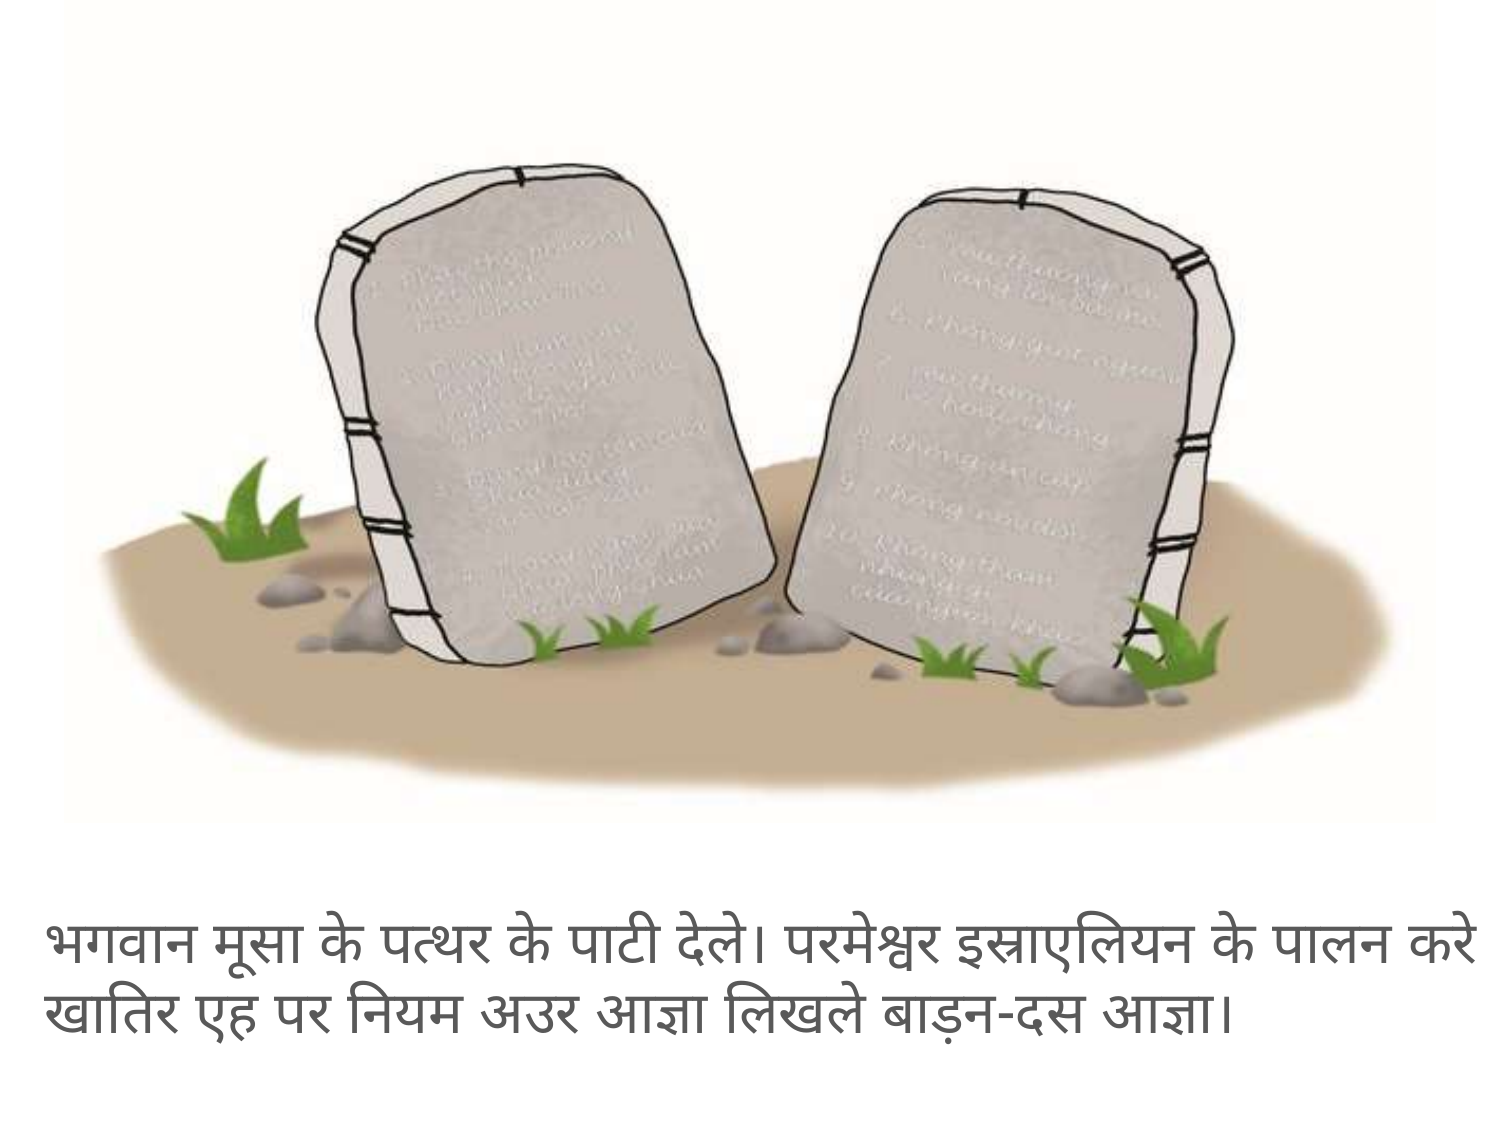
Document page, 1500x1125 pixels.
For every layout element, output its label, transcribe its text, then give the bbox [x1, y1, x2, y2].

text_box भगवान मूसा के पत्थर के पाटी देले। परमेश्वर इस्राएलियन के पालन करे खातिर एह पर नियम अउर आज्ञा लिखले बाड़न-दस आज्ञा। [29, 897, 1500, 1053]
picture [64, 0, 1436, 823]
